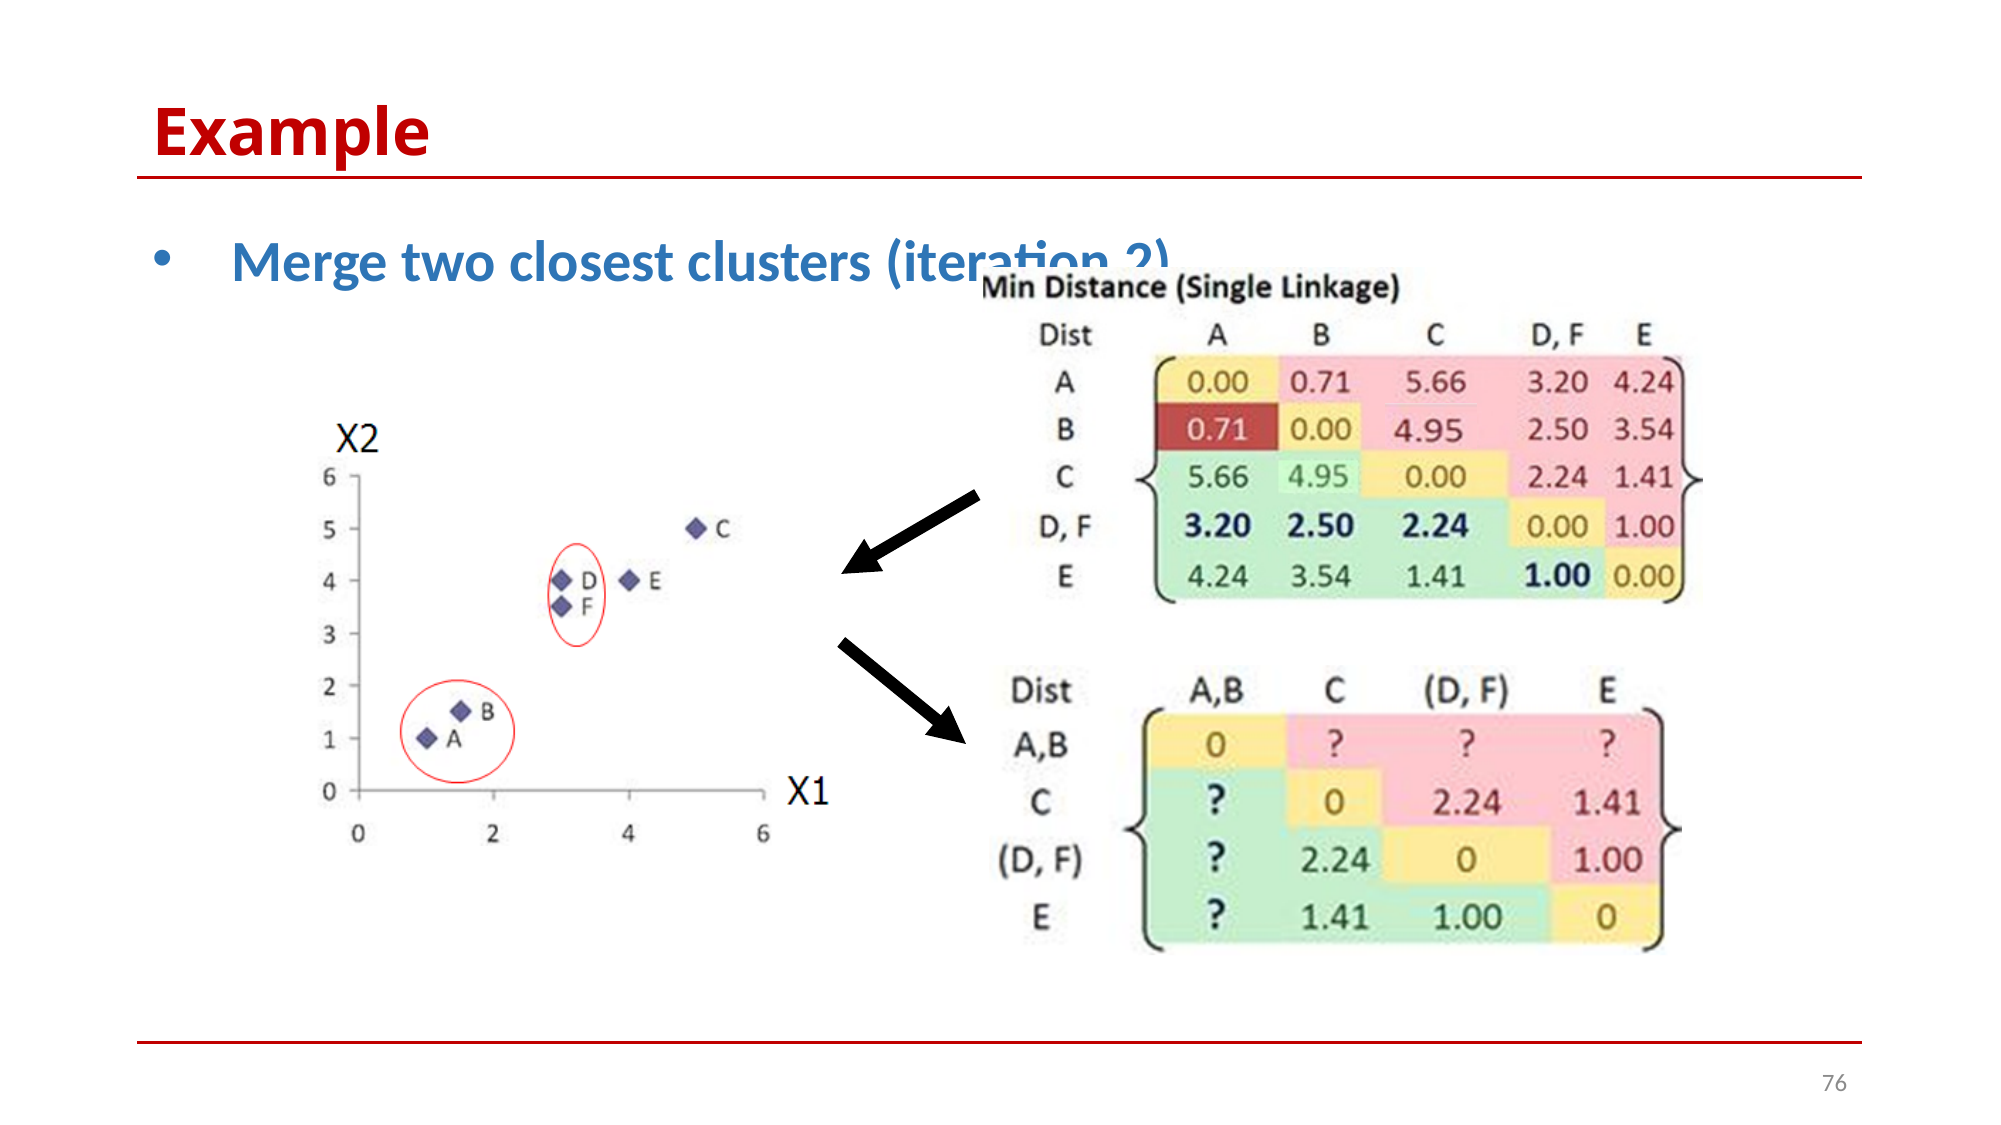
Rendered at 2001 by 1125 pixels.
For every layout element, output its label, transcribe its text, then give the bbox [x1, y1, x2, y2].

picture [929, 267, 1703, 610]
text_box [841, 494, 978, 574]
text_box [841, 641, 966, 744]
title Example [137, 90, 1863, 178]
list Merge two closest clusters (iteration 2) [137, 208, 1863, 1014]
picture [988, 664, 1682, 958]
slide_number 76 [1412, 1051, 1863, 1111]
picture [308, 414, 830, 846]
